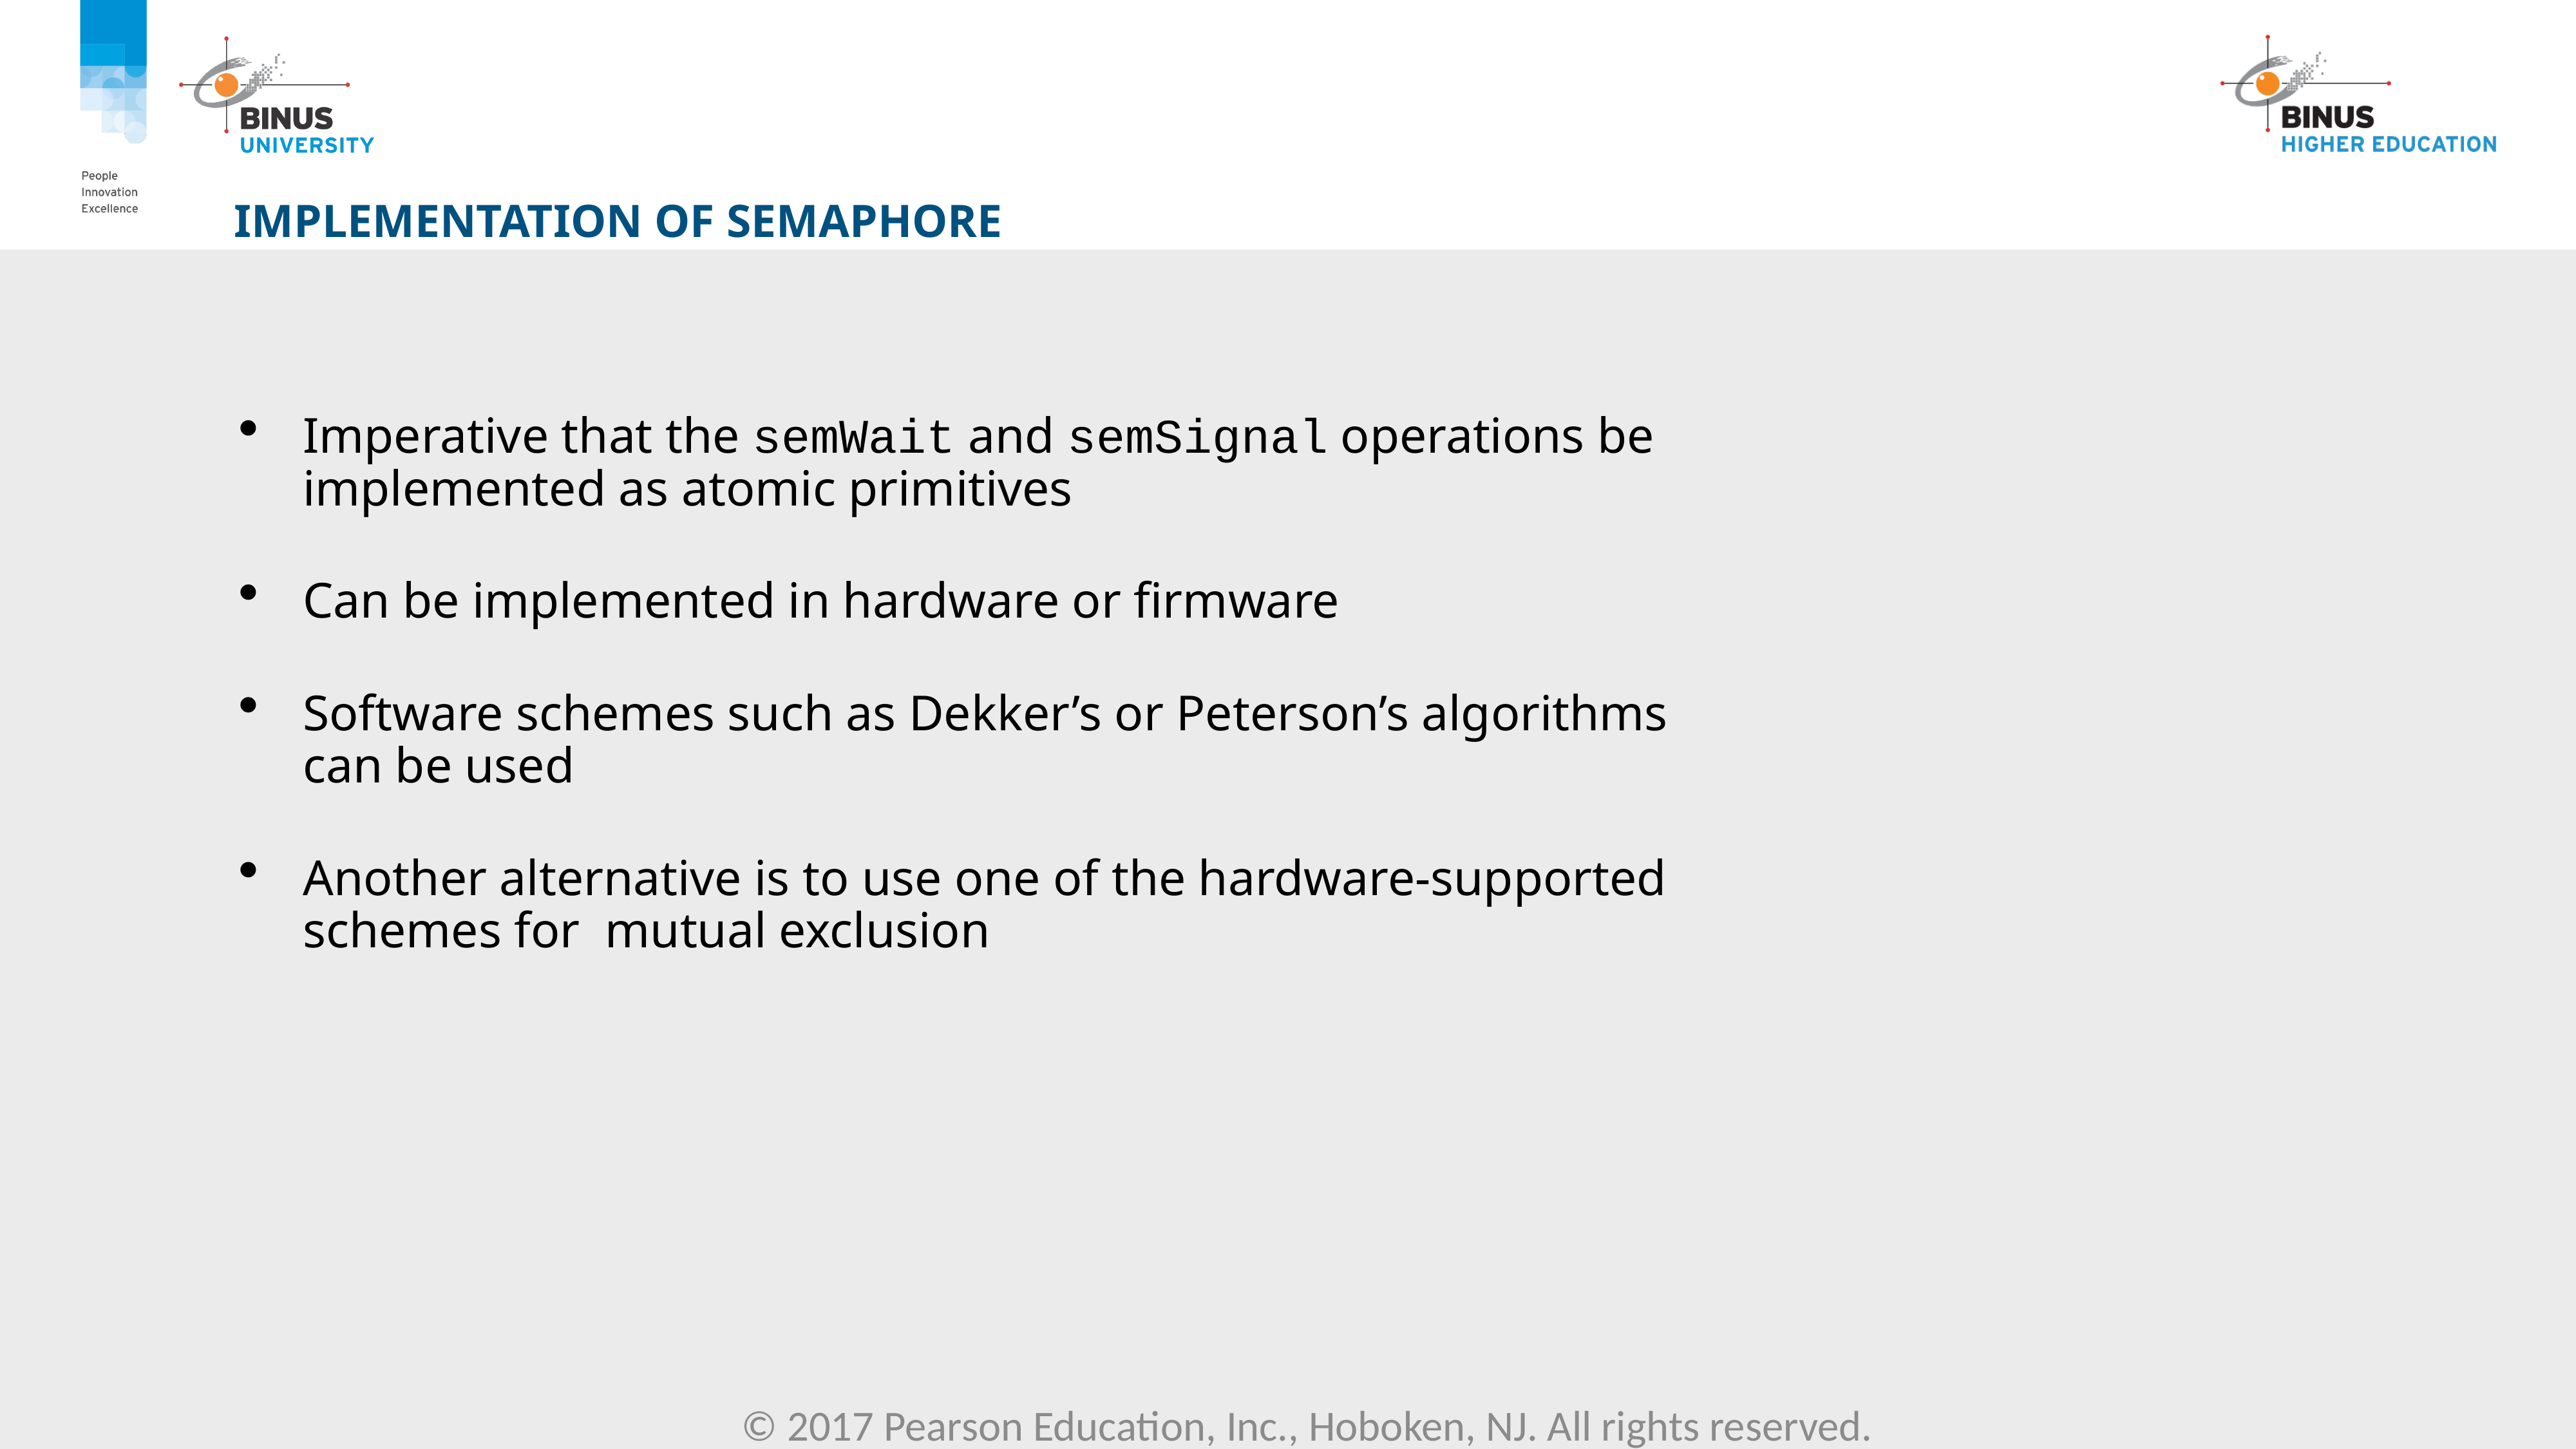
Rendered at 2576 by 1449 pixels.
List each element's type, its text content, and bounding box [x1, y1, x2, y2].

picture [174, 25, 374, 161]
text_box Imperative that the semWait and semSignal operations be implemented as atomic primitives Can be implemented in hardware or firmware Software schemes such as Dekker’s or Peterson’s algorithms can be used Another alternative is to use one of the hardware-supported schemes for mutual exclusion [229, 406, 1694, 1144]
title Implementation of semaphore [228, 197, 1784, 252]
picture [80, 66, 147, 144]
picture [2199, 0, 2496, 156]
text_box © 2017 Pearson Education, Inc., Hoboken, NJ. All rights reserved. [229, 1388, 2387, 1449]
picture [81, 146, 146, 213]
